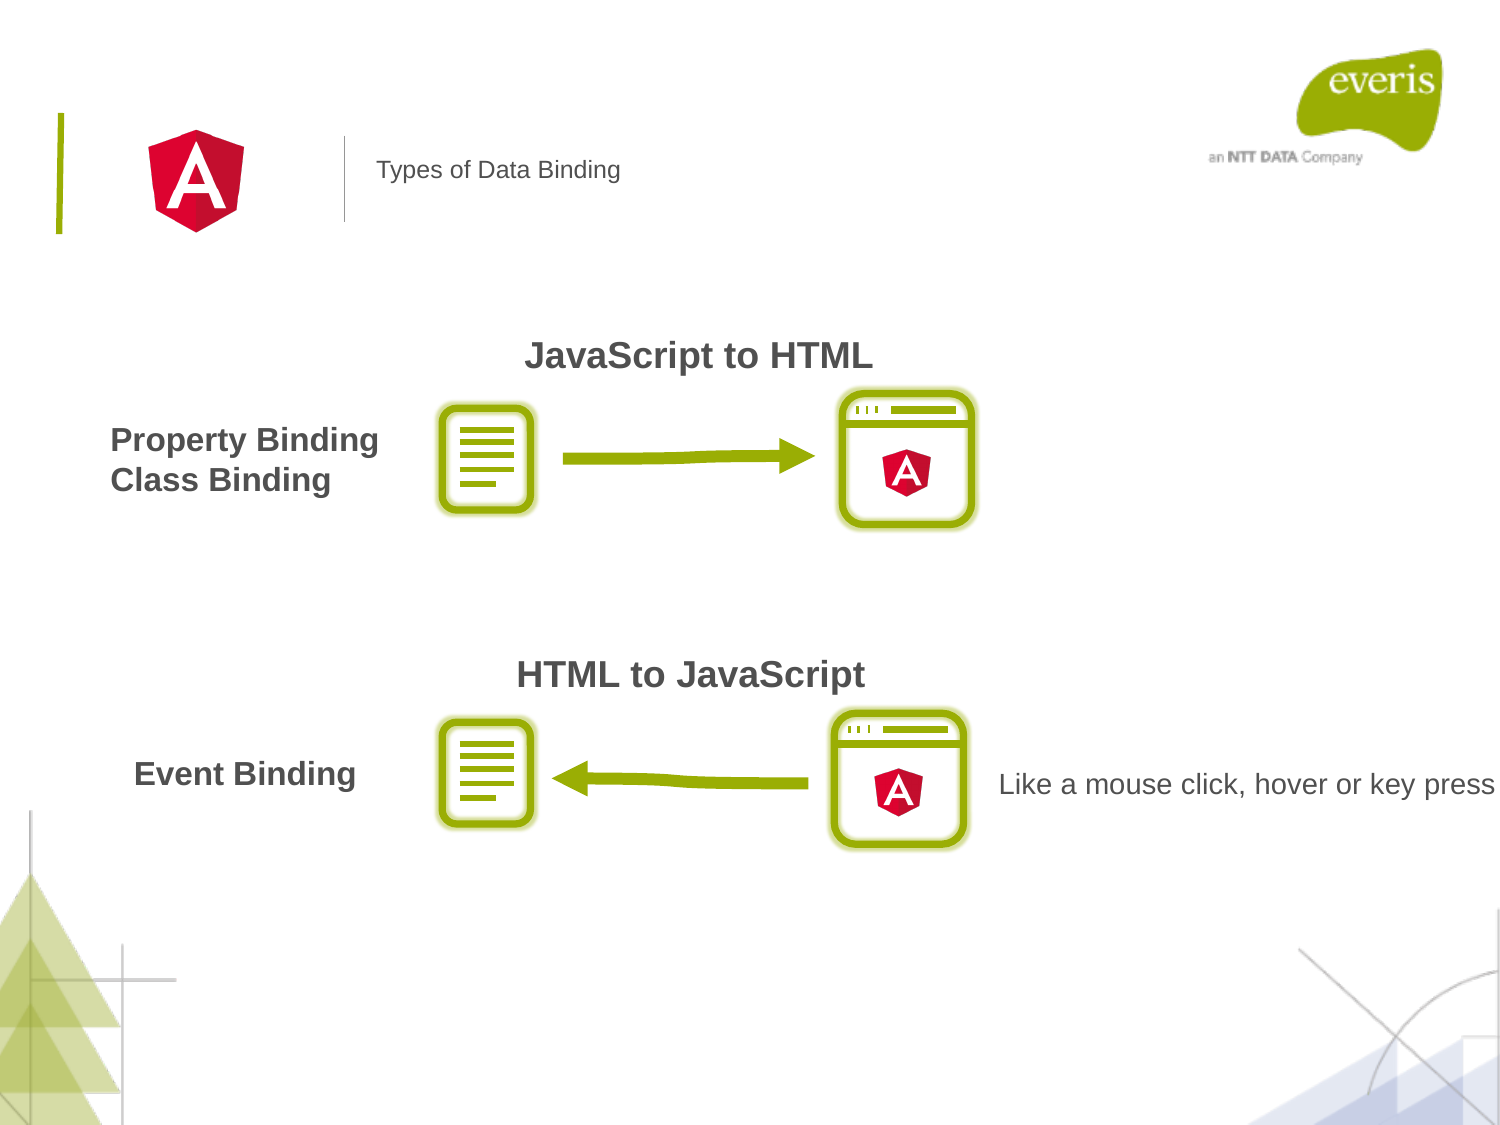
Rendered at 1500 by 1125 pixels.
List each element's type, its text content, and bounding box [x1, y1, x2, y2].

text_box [551, 778, 809, 784]
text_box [834, 713, 964, 845]
text_box HTML to JavaScript [514, 647, 899, 696]
list Types of Data Binding [361, 149, 1079, 208]
text_box JavaScript to HTML [522, 328, 907, 376]
picture [0, 787, 261, 1125]
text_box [442, 408, 531, 511]
text_box Event Binding [118, 744, 384, 800]
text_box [442, 722, 531, 824]
picture [132, 114, 260, 242]
text_box Like a mouse click, hover or key press [983, 758, 1500, 808]
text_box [842, 393, 972, 525]
picture [1161, 891, 1500, 1125]
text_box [562, 455, 816, 459]
picture [1199, 27, 1453, 186]
text_box Property Binding Class Binding [95, 411, 408, 506]
